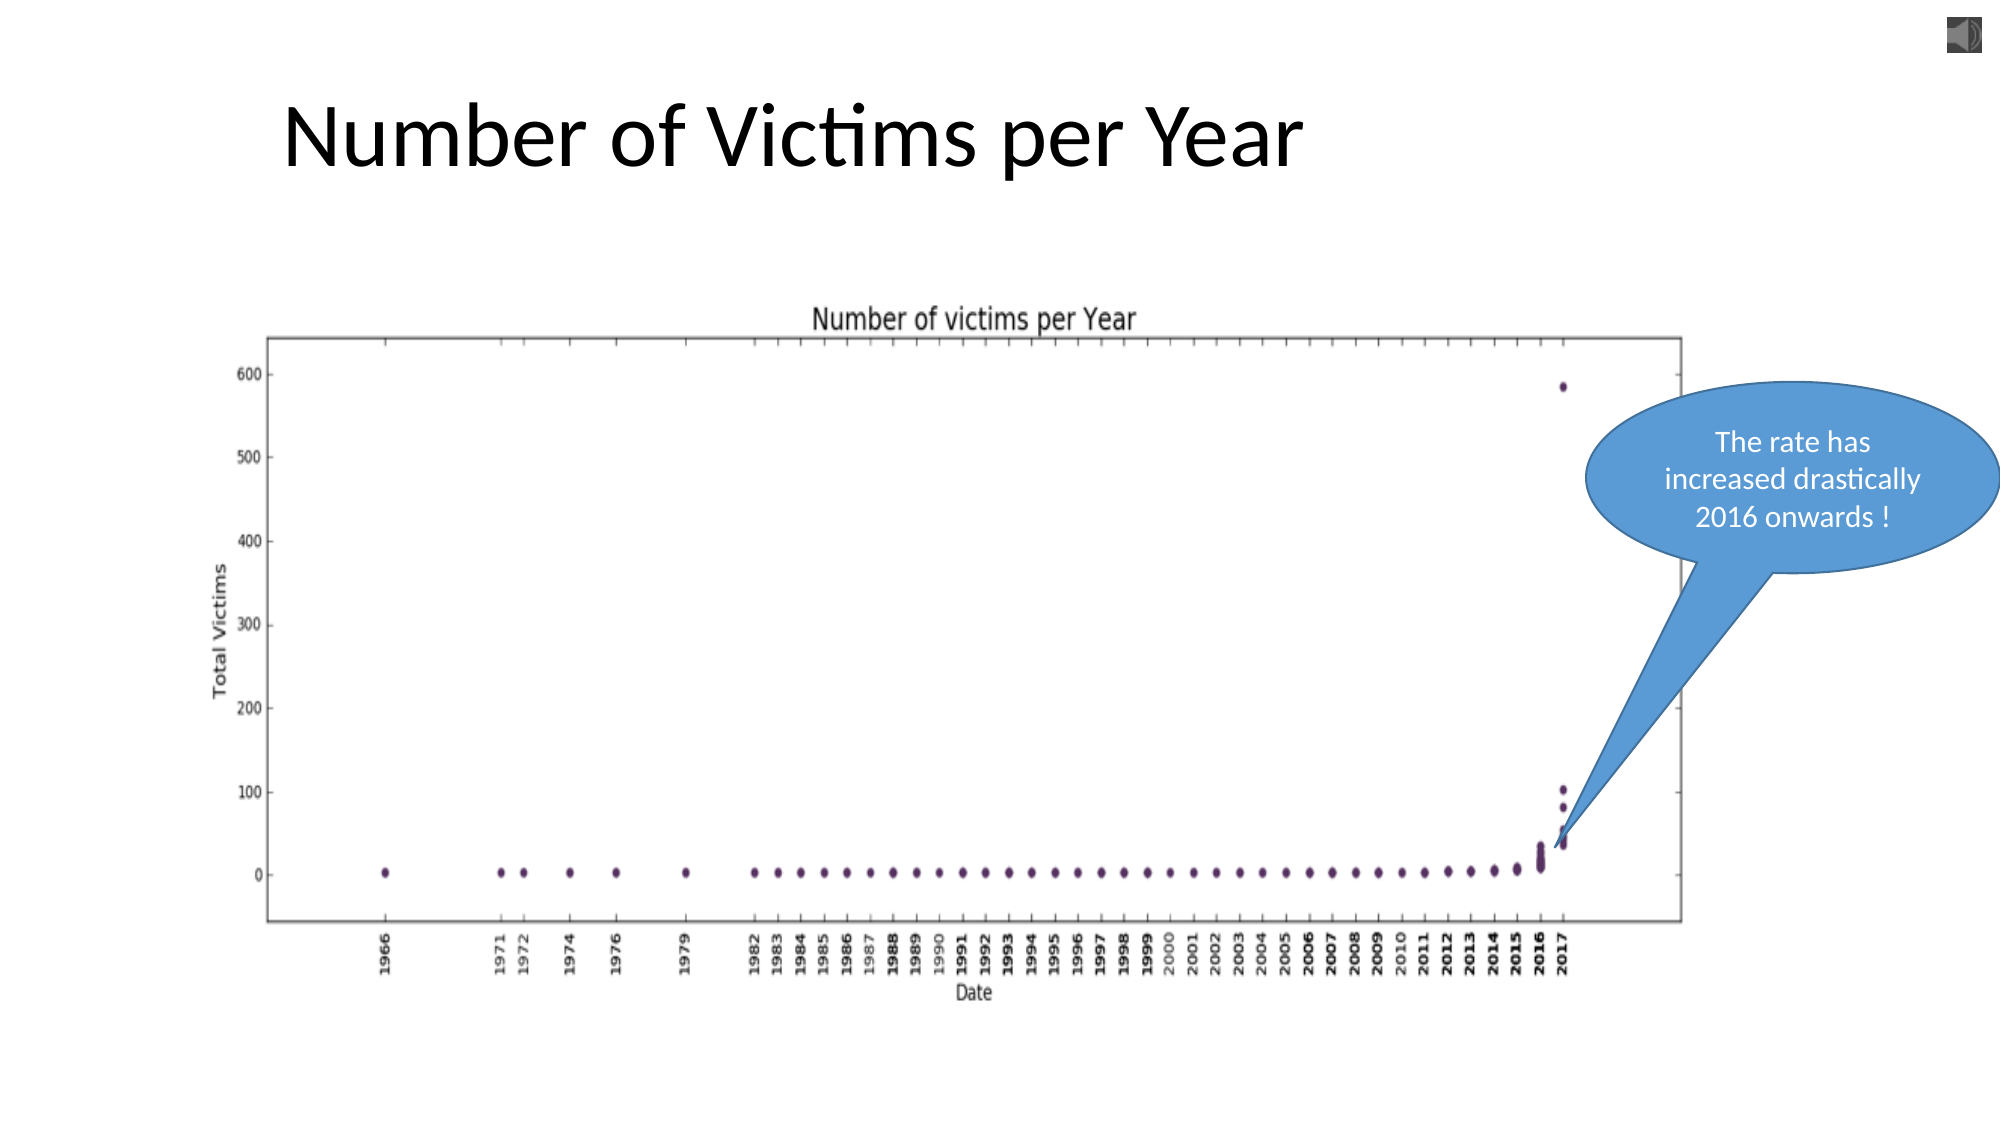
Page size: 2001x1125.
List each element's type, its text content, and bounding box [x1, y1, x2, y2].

text_box The rate has increased drastically 2016 onwards ! [1720, 381, 2000, 640]
picture [185, 289, 1716, 1019]
title Number of Victims per Year [267, 27, 1993, 246]
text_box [1945, 16, 1984, 55]
